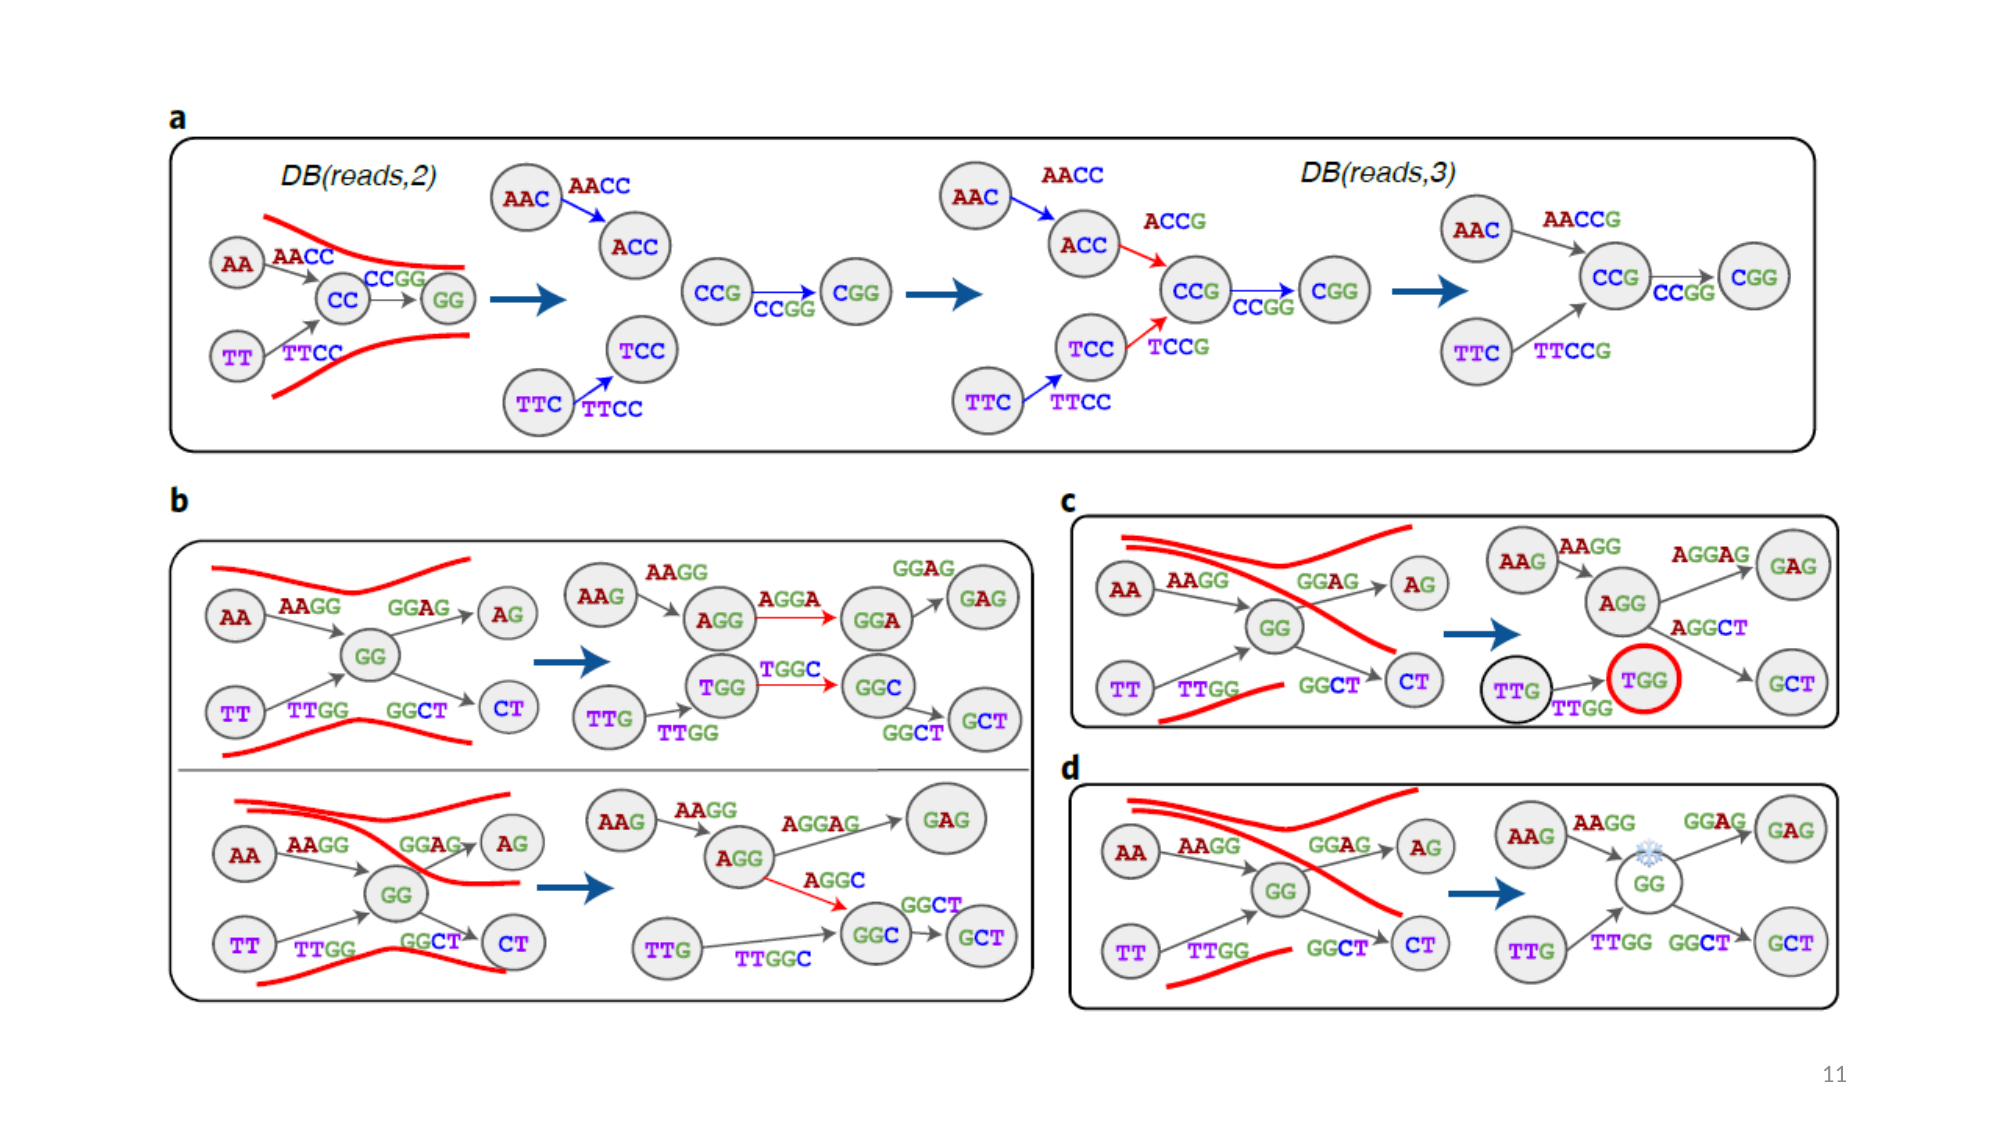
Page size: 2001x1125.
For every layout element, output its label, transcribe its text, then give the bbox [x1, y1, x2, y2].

slide_number 11 [1412, 1042, 1863, 1103]
picture [148, 101, 1852, 1024]
